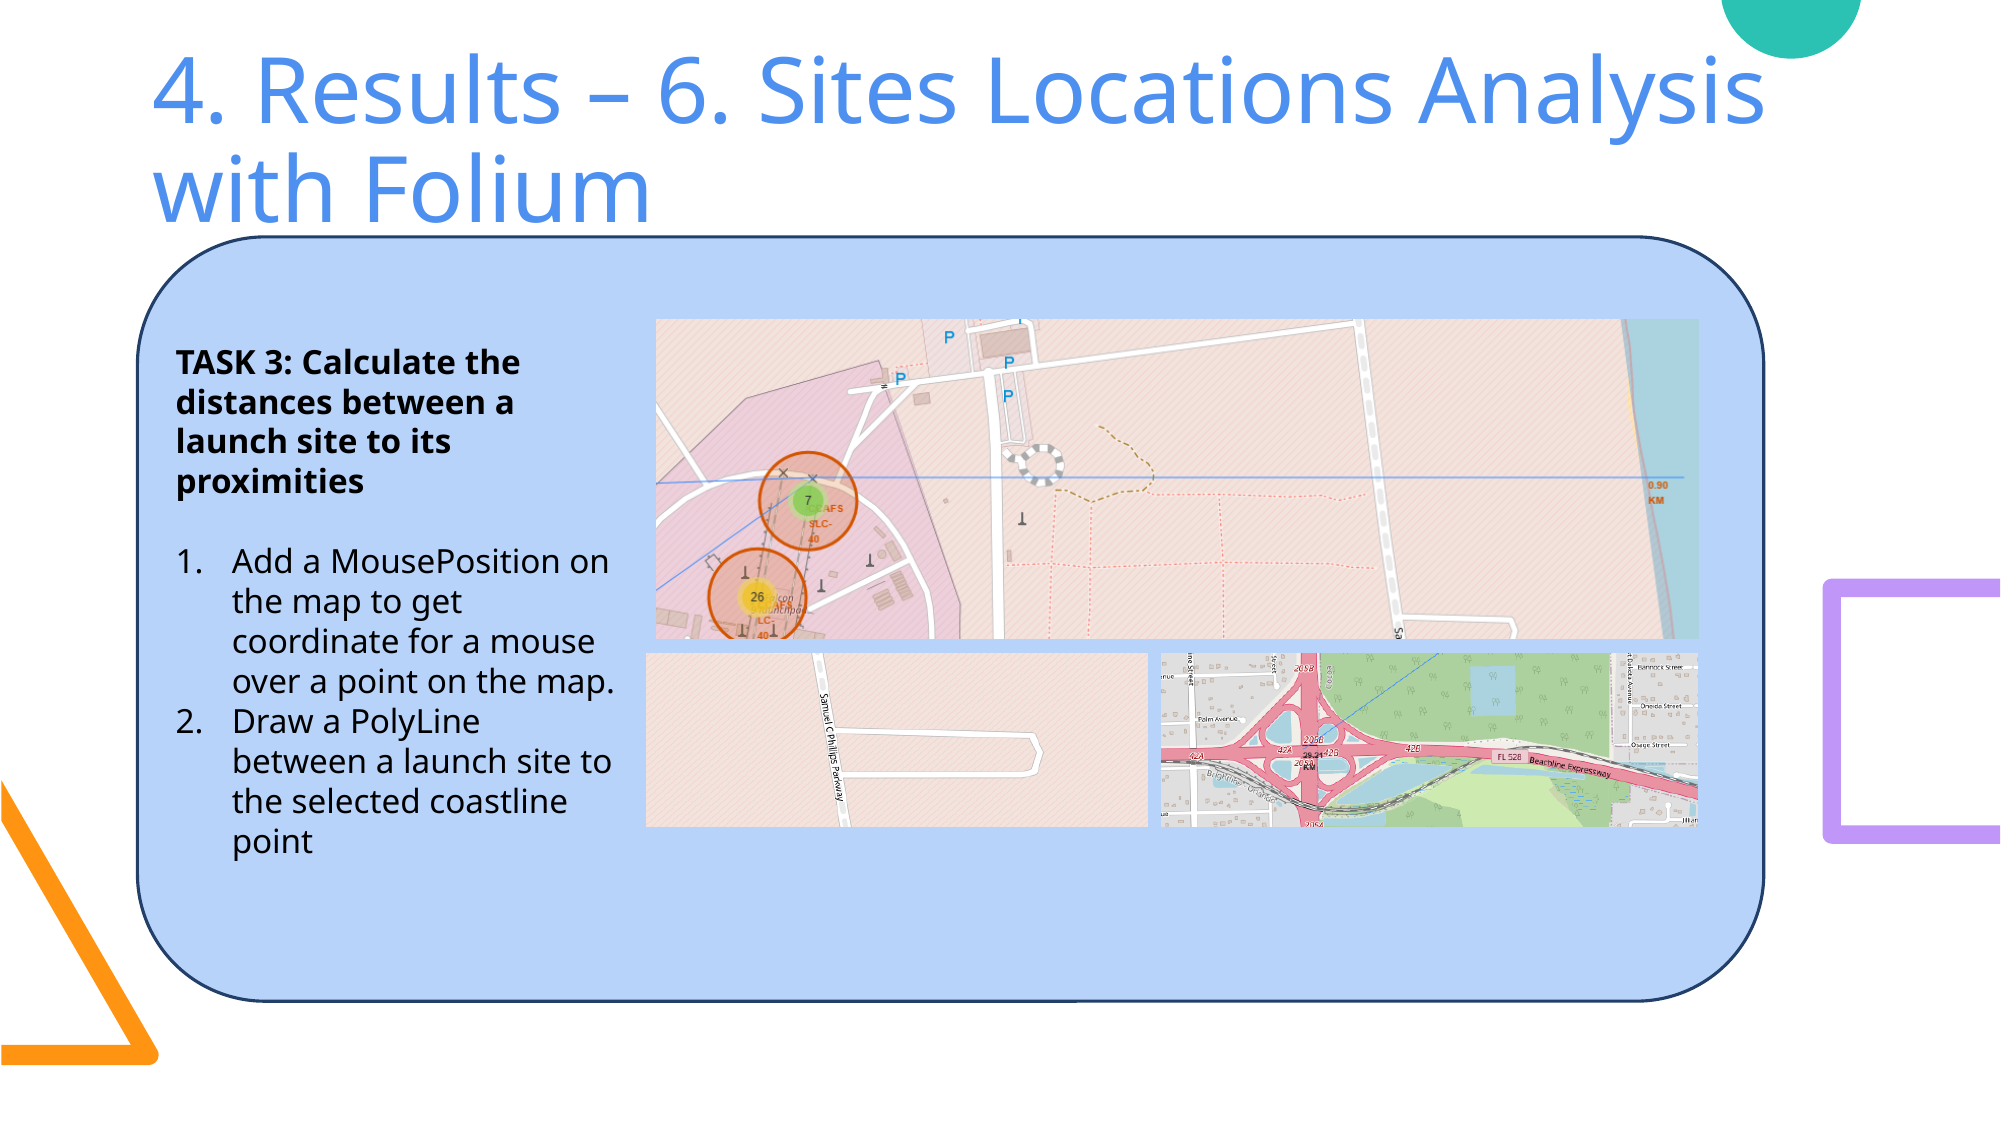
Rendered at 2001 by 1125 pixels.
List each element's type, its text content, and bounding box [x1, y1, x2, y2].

text_box TASK 3: Calculate the distances between a launch site to its proximities Add a MousePosition on the map to get coordinate for a mouse over a point on the map. Draw a PolyLine between a launch site to the selected coastline point [160, 333, 634, 868]
text_box [135, 237, 1766, 1003]
picture [656, 319, 1699, 640]
picture [646, 653, 1149, 828]
picture [1160, 653, 1698, 828]
title 4. Results – 6. Sites Locations Analysis with Folium [137, 50, 1863, 237]
